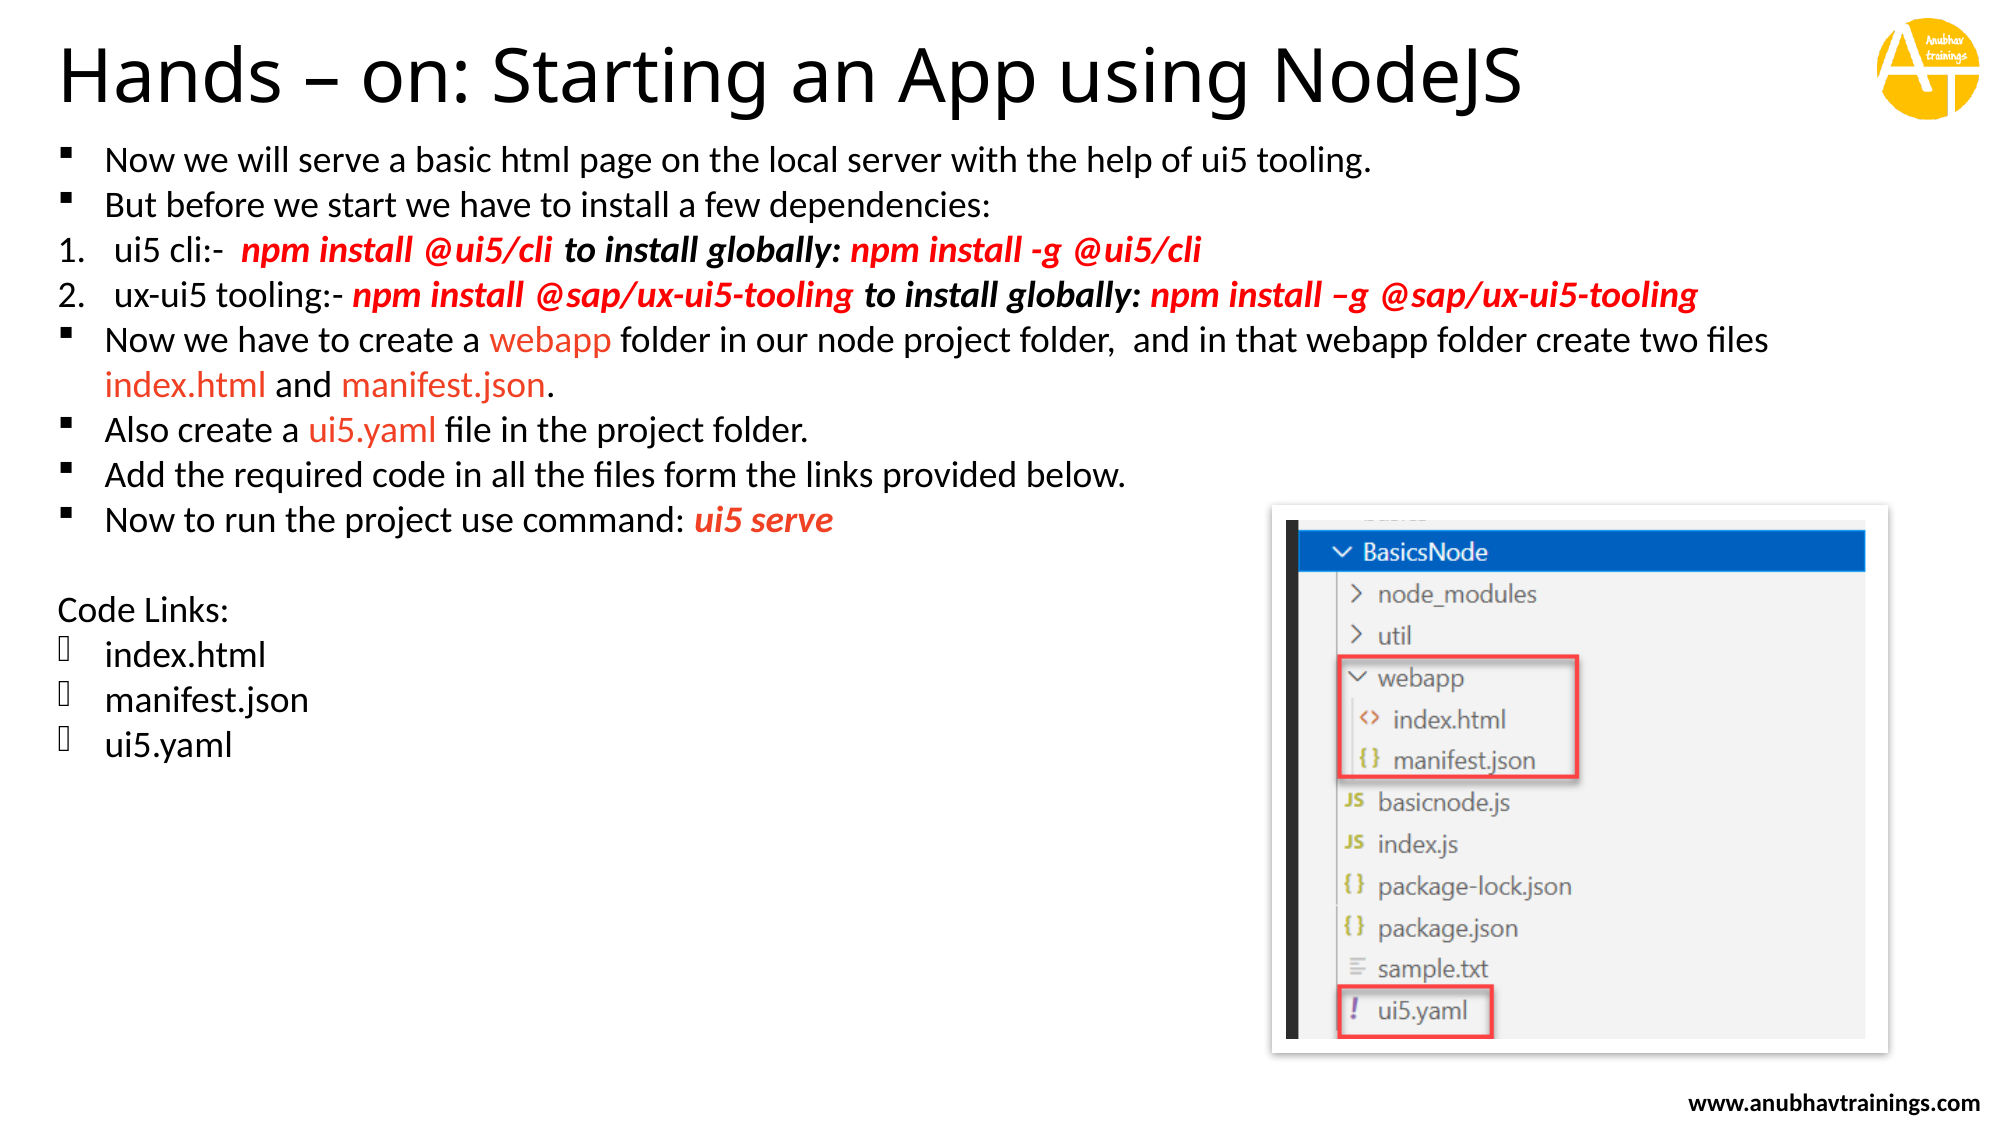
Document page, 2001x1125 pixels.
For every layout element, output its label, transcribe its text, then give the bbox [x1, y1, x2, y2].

footer www.anubhavtrainings.com [1669, 1089, 2000, 1114]
picture [1286, 519, 1874, 1039]
text_box Hands – on: Starting an App using NodeJS [42, 30, 1866, 127]
picture [1866, 11, 1985, 128]
text_box Now we will serve a basic html page on the local server with the help of ui5 tooling. But before we start we have to install a few dependencies: ui5 cli:- npm install @ui5/cli to install globally: npm install -g @ui5/cli ux-ui5 tooling:- npm install @sap/ux-ui5-tooling to install globally: npm install –g @sap/ux-ui5-tooling Now we have to create a webapp folder in our node project folder, and in that webapp folder create two files index.html and manifest.json. Also create a ui5.yaml file in the project folder. Add the required code in all the files form the links provided below. Now to run the project use command: ui5 serve Code Links: index.html manifest.json ui5.yaml [42, 127, 1874, 773]
